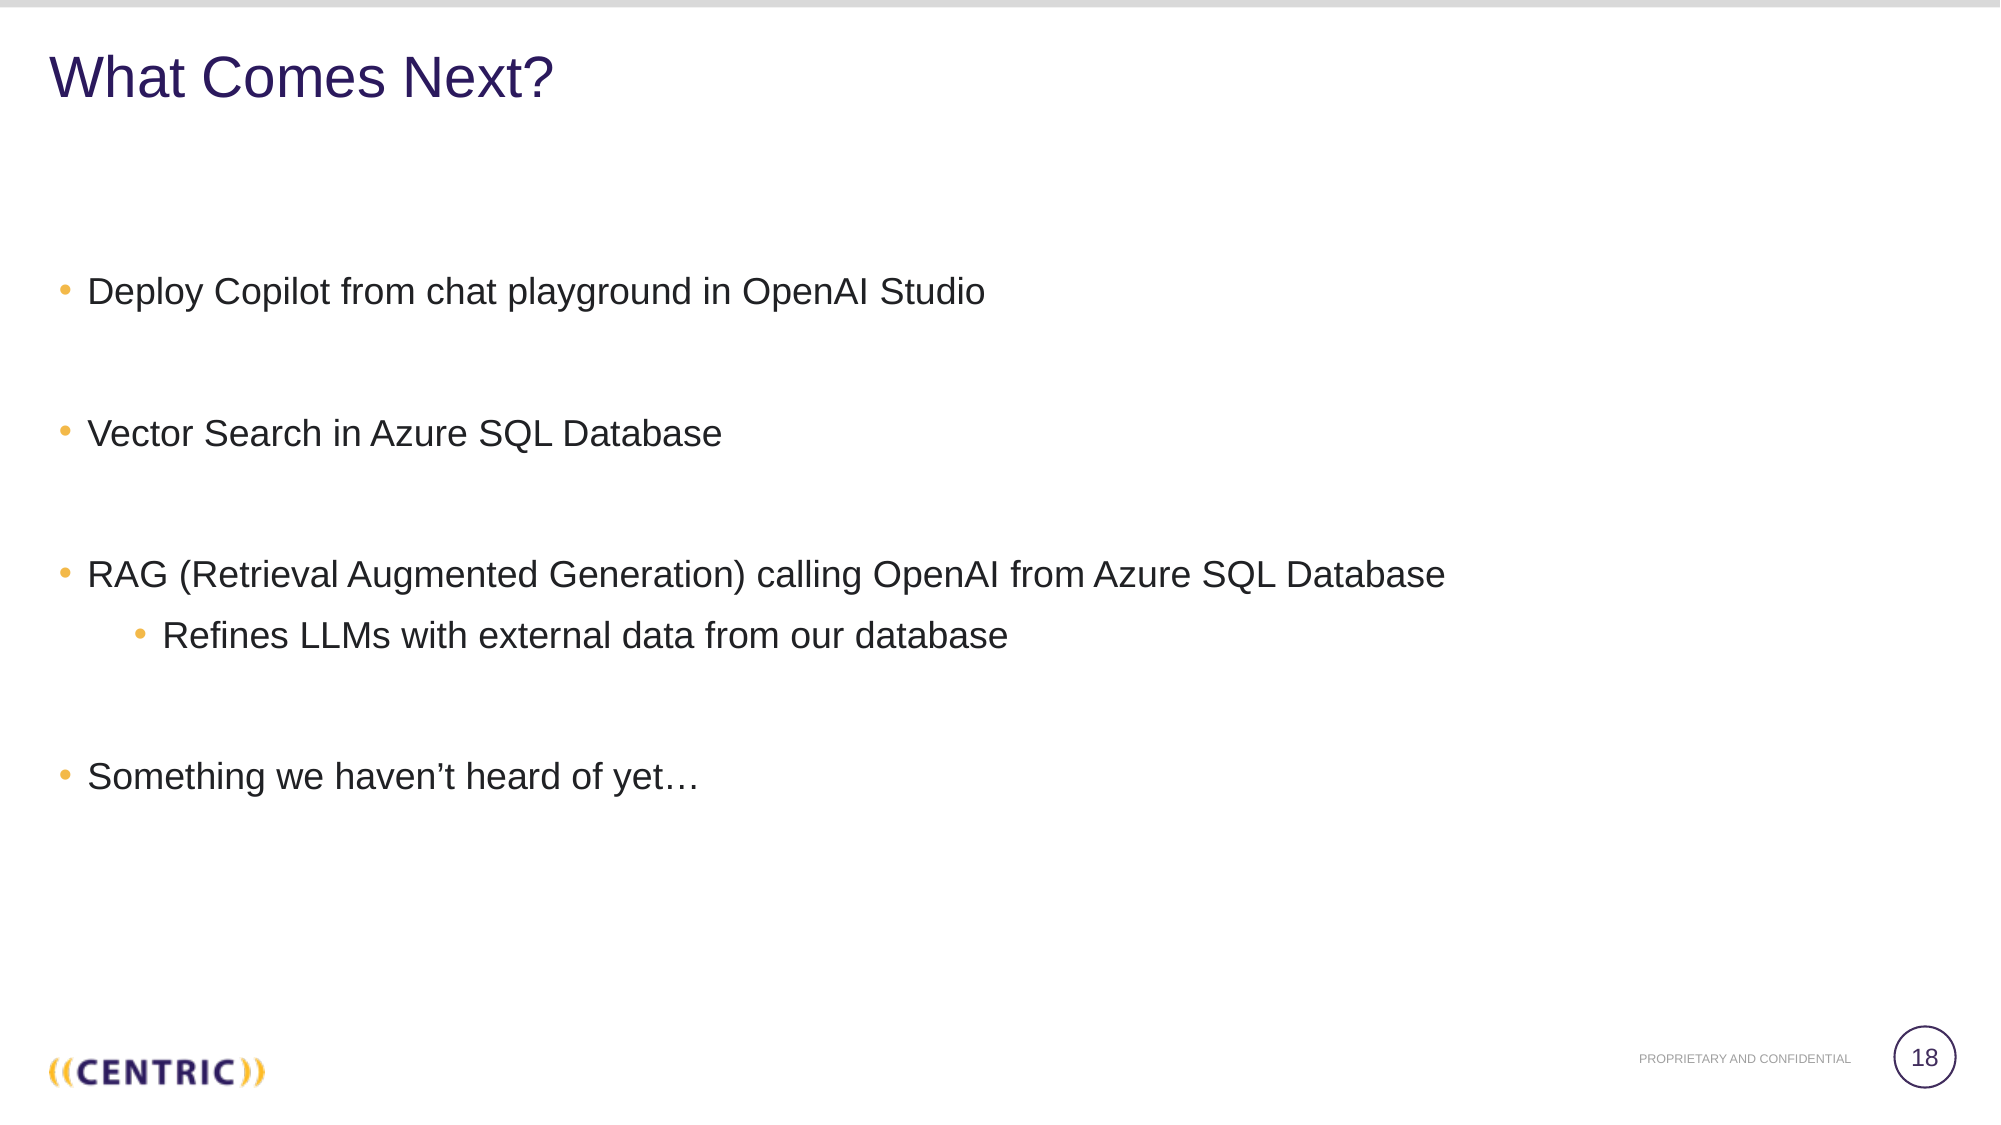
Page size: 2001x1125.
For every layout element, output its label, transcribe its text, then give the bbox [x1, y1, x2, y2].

list Deploy Copilot from chat playground in OpenAI Studio Vector Search in Azure SQL Database RAG (Retrieval Augmented Generation) calling OpenAI from Azure SQL Database Refines LLMs with external data from our database Something we haven’t heard of yet… [49, 254, 1950, 930]
picture [49, 1057, 265, 1088]
title What Comes Next? [49, 39, 1950, 126]
